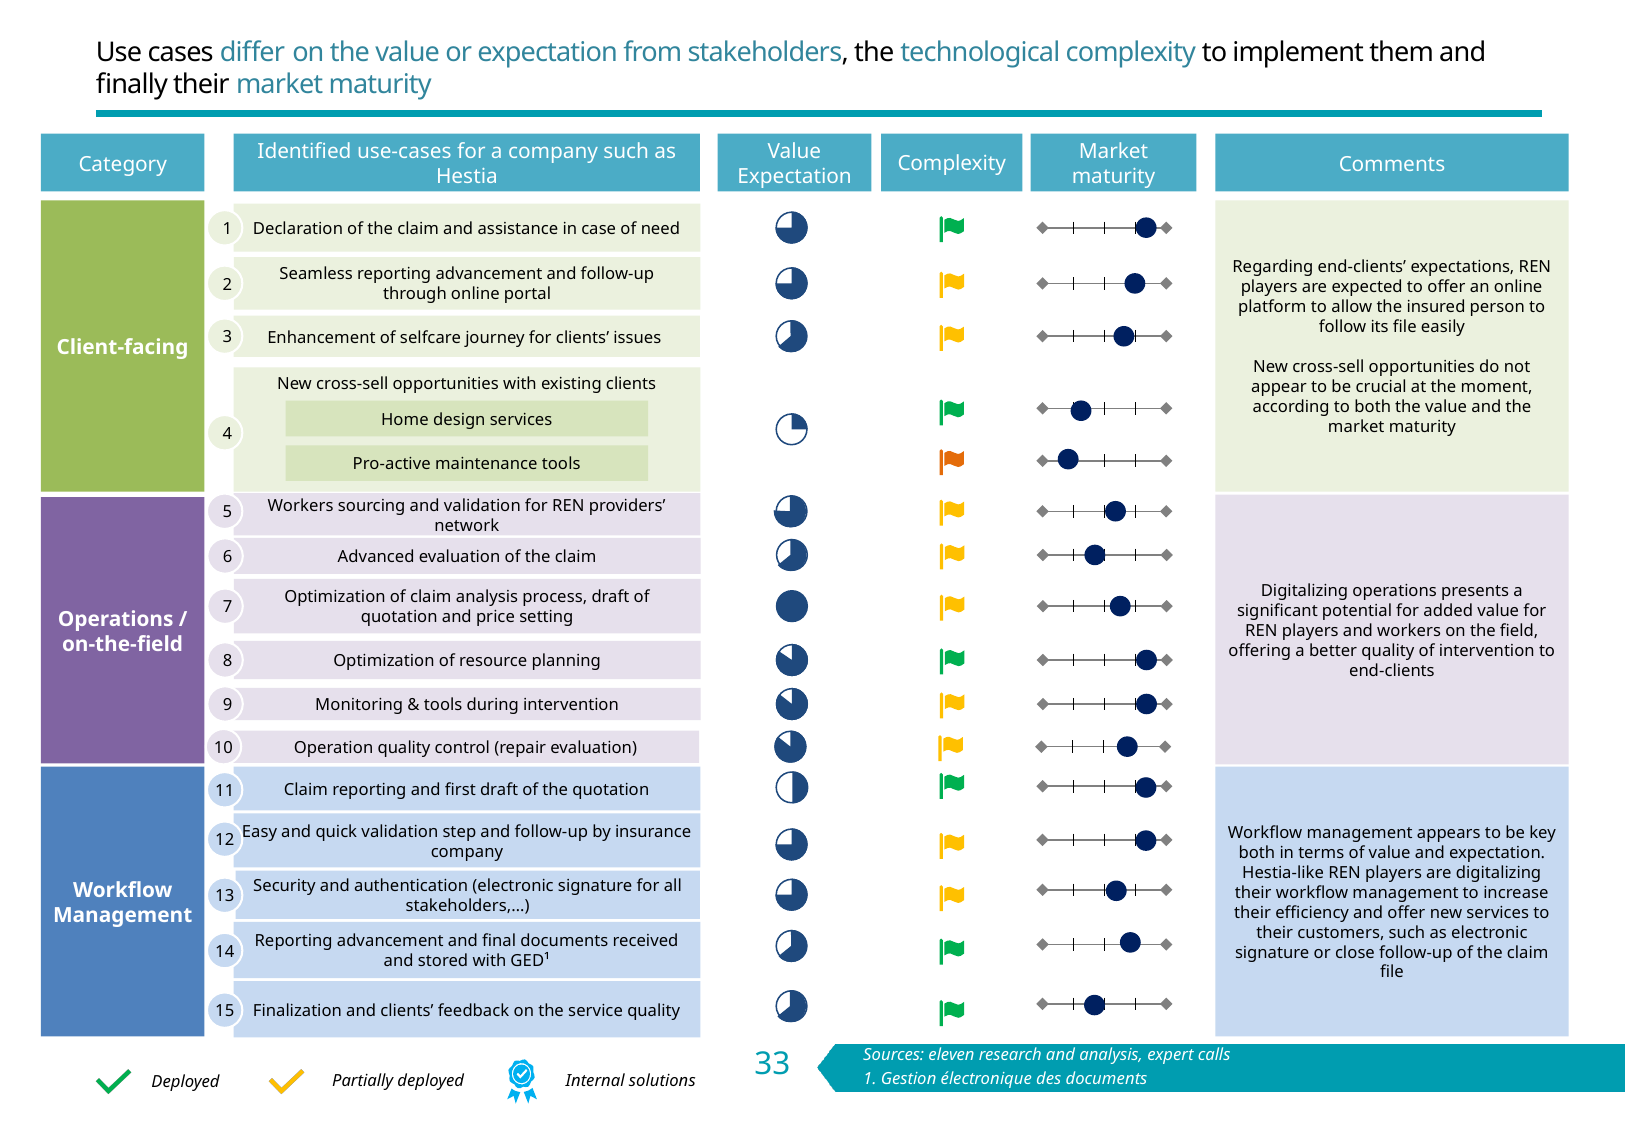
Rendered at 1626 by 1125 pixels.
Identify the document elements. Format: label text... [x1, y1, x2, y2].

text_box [1042, 276, 1167, 290]
text_box [792, 771, 809, 804]
text_box [774, 210, 810, 245]
text_box Pro-active maintenance tools [283, 443, 650, 483]
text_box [1042, 779, 1167, 793]
text_box Security and authentication (electronic signature for all stakeholders,…) [234, 868, 702, 920]
text_box 2 [204, 263, 245, 304]
text_box [774, 411, 810, 447]
text_box [774, 730, 807, 763]
text_box [1136, 828, 1155, 832]
text_box [774, 988, 810, 1024]
text_box [774, 686, 810, 722]
text_box [773, 729, 808, 765]
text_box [1042, 548, 1167, 562]
text_box [1137, 647, 1156, 652]
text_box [939, 591, 965, 621]
text_box Complexity [879, 132, 1024, 193]
text_box New cross-sell opportunities with existing clients [231, 365, 702, 491]
text_box [773, 495, 807, 528]
text_box [1125, 271, 1145, 275]
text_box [939, 996, 965, 1027]
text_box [1042, 504, 1167, 518]
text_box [1042, 329, 1167, 343]
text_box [1042, 697, 1167, 711]
text_box Enhancement of selfcare journey for clients’ issues [231, 314, 702, 359]
text_box Easy and quick validation step and follow-up by insurance company [231, 811, 702, 870]
text_box Home design services [283, 399, 650, 438]
text_box [775, 687, 808, 721]
text_box Claim reporting and first draft of the quotation [231, 764, 702, 811]
text_box [774, 493, 810, 529]
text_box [939, 321, 965, 351]
text_box [775, 878, 808, 911]
text_box 4 [204, 412, 245, 453]
text_box [1058, 446, 1079, 452]
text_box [939, 213, 965, 243]
text_box [1110, 593, 1130, 598]
text_box 8 [205, 640, 245, 680]
text_box [774, 537, 810, 573]
text_box [774, 265, 810, 301]
text_box [791, 413, 808, 430]
text_box [777, 990, 807, 1023]
title Use cases differ on the value or expectation from stakeholders, the technological complexity to implement them and finally their market maturity [95, 19, 1542, 114]
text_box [939, 829, 965, 860]
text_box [939, 645, 965, 675]
text_box Internal solutions [542, 1062, 749, 1098]
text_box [1042, 937, 1167, 951]
text_box Monitoring & tools during intervention [236, 686, 703, 722]
text_box 10 [203, 726, 244, 767]
text_box [775, 643, 808, 677]
text_box [1119, 930, 1142, 936]
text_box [1042, 833, 1167, 847]
text_box [774, 642, 810, 678]
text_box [939, 396, 965, 426]
text_box [1085, 542, 1105, 547]
text_box Declaration of the claim and assistance in case of need [231, 201, 702, 254]
text_box 5 [204, 491, 245, 532]
text_box Workflow Management [39, 765, 206, 1038]
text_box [939, 268, 965, 299]
picture [810, 1044, 1625, 1115]
text_box [777, 538, 807, 572]
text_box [938, 731, 963, 762]
text_box 12 [204, 819, 245, 859]
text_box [1042, 599, 1167, 613]
picture [95, 1063, 132, 1100]
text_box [1042, 221, 1167, 235]
text_box Identified use-cases for a company such as Hestia [231, 132, 702, 194]
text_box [506, 1059, 538, 1104]
text_box 11 [204, 770, 245, 810]
text_box 14 [204, 930, 245, 971]
text_box Operation quality control (repair evaluation) [233, 728, 701, 765]
text_box [774, 588, 810, 624]
text_box [774, 826, 810, 862]
text_box [1118, 734, 1137, 738]
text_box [939, 446, 965, 476]
text_box [1086, 992, 1103, 996]
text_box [1041, 740, 1166, 754]
text_box [1106, 498, 1125, 503]
text_box 3 [204, 316, 245, 356]
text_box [939, 935, 965, 965]
text_box [775, 828, 808, 861]
text_box Digitalizing operations presents a significant potential for added value for REN players and workers on the field, offering a better quality of intervention to end-clients [1213, 494, 1571, 766]
text_box Reporting advancement and final documents received and stored with GED¹ [231, 920, 702, 979]
text_box [774, 318, 810, 354]
picture [268, 1063, 305, 1100]
text_box 9 [205, 684, 245, 724]
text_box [939, 496, 965, 527]
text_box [939, 769, 965, 800]
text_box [939, 689, 965, 719]
text_box [774, 877, 810, 913]
text_box Workflow management appears to be key both in terms of value and expectation. Hestia-like REN players are digitalizing their workflow management to increase their efficiency and offer new services to their customers, such as electronic signature or close follow-up of the claim file [1213, 766, 1571, 1038]
text_box Finalization and clients’ feedback on the service quality [231, 979, 702, 1039]
text_box [1114, 323, 1134, 328]
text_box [939, 540, 965, 570]
text_box Optimization of resource planning [232, 639, 703, 681]
text_box Operations / on-the-field [39, 495, 206, 765]
text_box Comments [1213, 132, 1571, 194]
text_box 15 [204, 990, 245, 1030]
text_box 1 [204, 208, 245, 248]
text_box [775, 267, 808, 300]
text_box Optimization of claim analysis process, draft of quotation and price setting [232, 577, 703, 635]
text_box Workers sourcing and validation for REN providers’ network [231, 491, 702, 538]
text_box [939, 882, 965, 912]
text_box [774, 928, 810, 964]
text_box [1042, 997, 1167, 1011]
text_box Deployed [134, 1063, 260, 1099]
text_box Category [39, 132, 206, 194]
text_box [778, 320, 807, 353]
text_box [774, 769, 808, 805]
text_box [775, 211, 808, 244]
text_box [778, 929, 808, 963]
text_box Partially deployed [305, 1062, 502, 1098]
text_box Regarding end-clients’ expectations, REN players are expected to offer an online platform to allow the insured person to follow its file easily New cross-sell opportunities do not appear to be crucial at the moment, according to both the value and the market maturity [1213, 198, 1571, 494]
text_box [1042, 883, 1167, 897]
text_box 6 [205, 536, 245, 576]
text_box Seamless reporting advancement and follow-up through online portal [232, 255, 702, 312]
text_box [1137, 215, 1156, 219]
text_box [1042, 653, 1167, 667]
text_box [1042, 401, 1167, 415]
text_box 13 [204, 875, 245, 916]
text_box [1137, 691, 1156, 696]
text_box Client-facing [39, 198, 206, 494]
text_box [1042, 454, 1167, 468]
text_box 7 [205, 586, 245, 626]
text_box Advanced evaluation of the claim [232, 536, 703, 576]
text_box Value Expectation [715, 132, 874, 194]
text_box Market maturity [1029, 132, 1198, 194]
